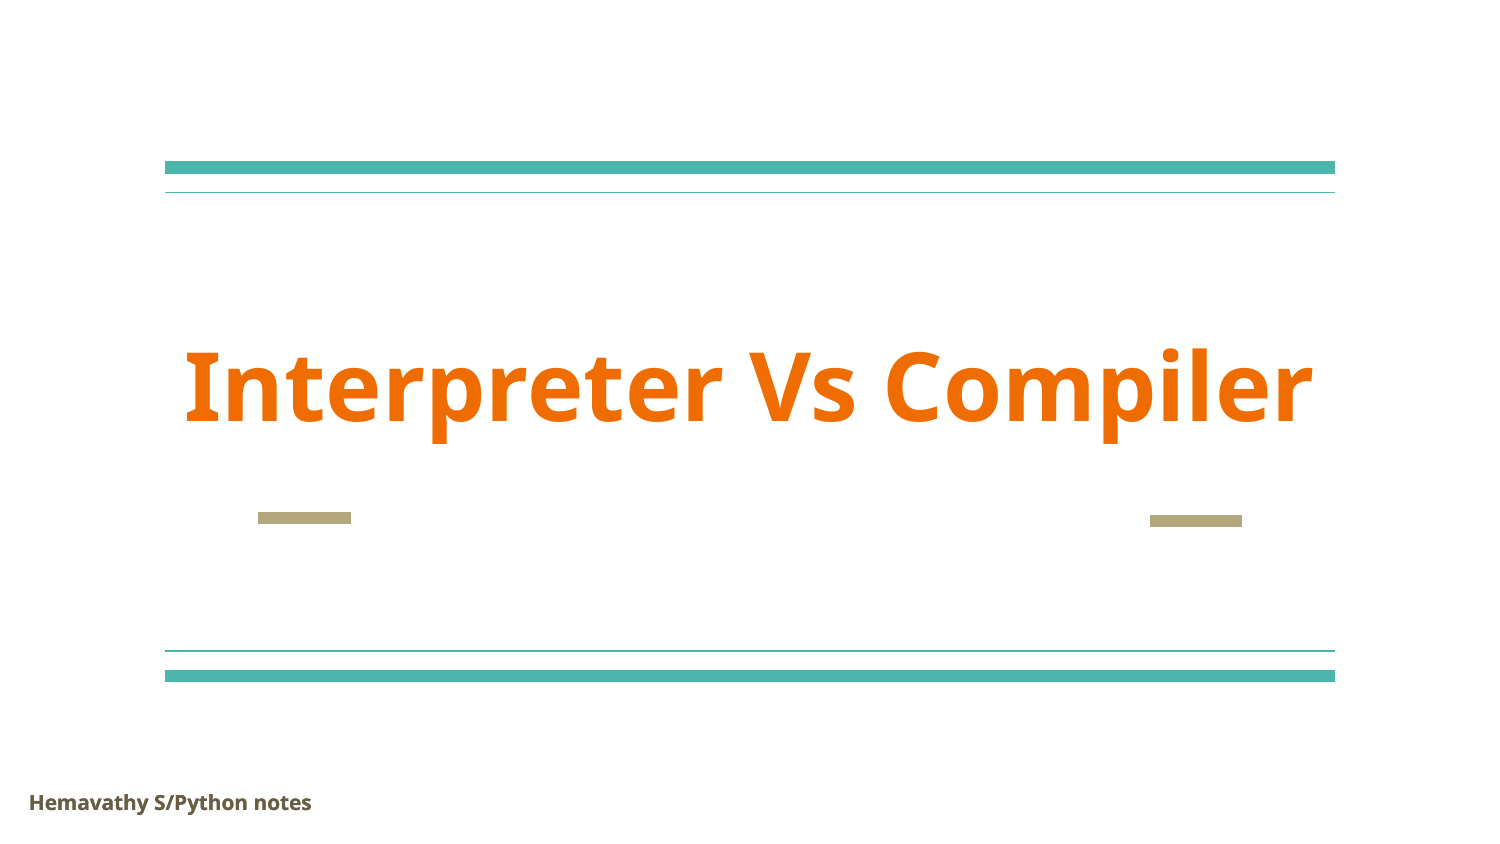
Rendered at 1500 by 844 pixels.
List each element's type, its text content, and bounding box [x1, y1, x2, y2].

title Interpreter Vs Compiler [164, 287, 1336, 456]
